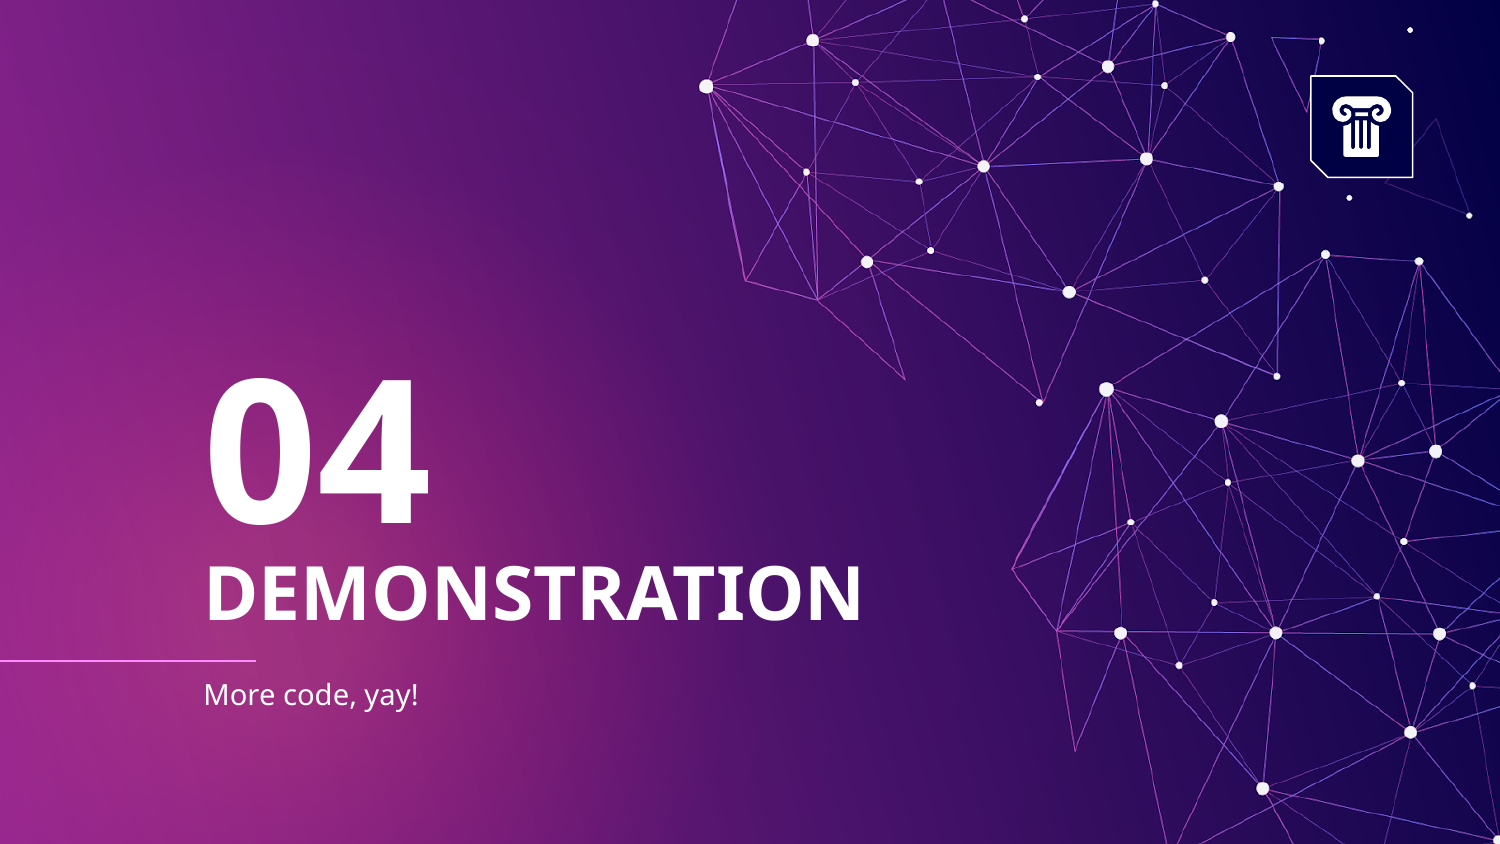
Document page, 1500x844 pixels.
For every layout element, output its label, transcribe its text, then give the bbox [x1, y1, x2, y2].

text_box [1331, 95, 1392, 158]
text_box [1310, 76, 1413, 178]
title DEMONSTRATION [188, 506, 1010, 674]
title 04 [188, 381, 678, 505]
picture [0, 0, 1500, 844]
subtitle More code, yay! [188, 660, 882, 749]
